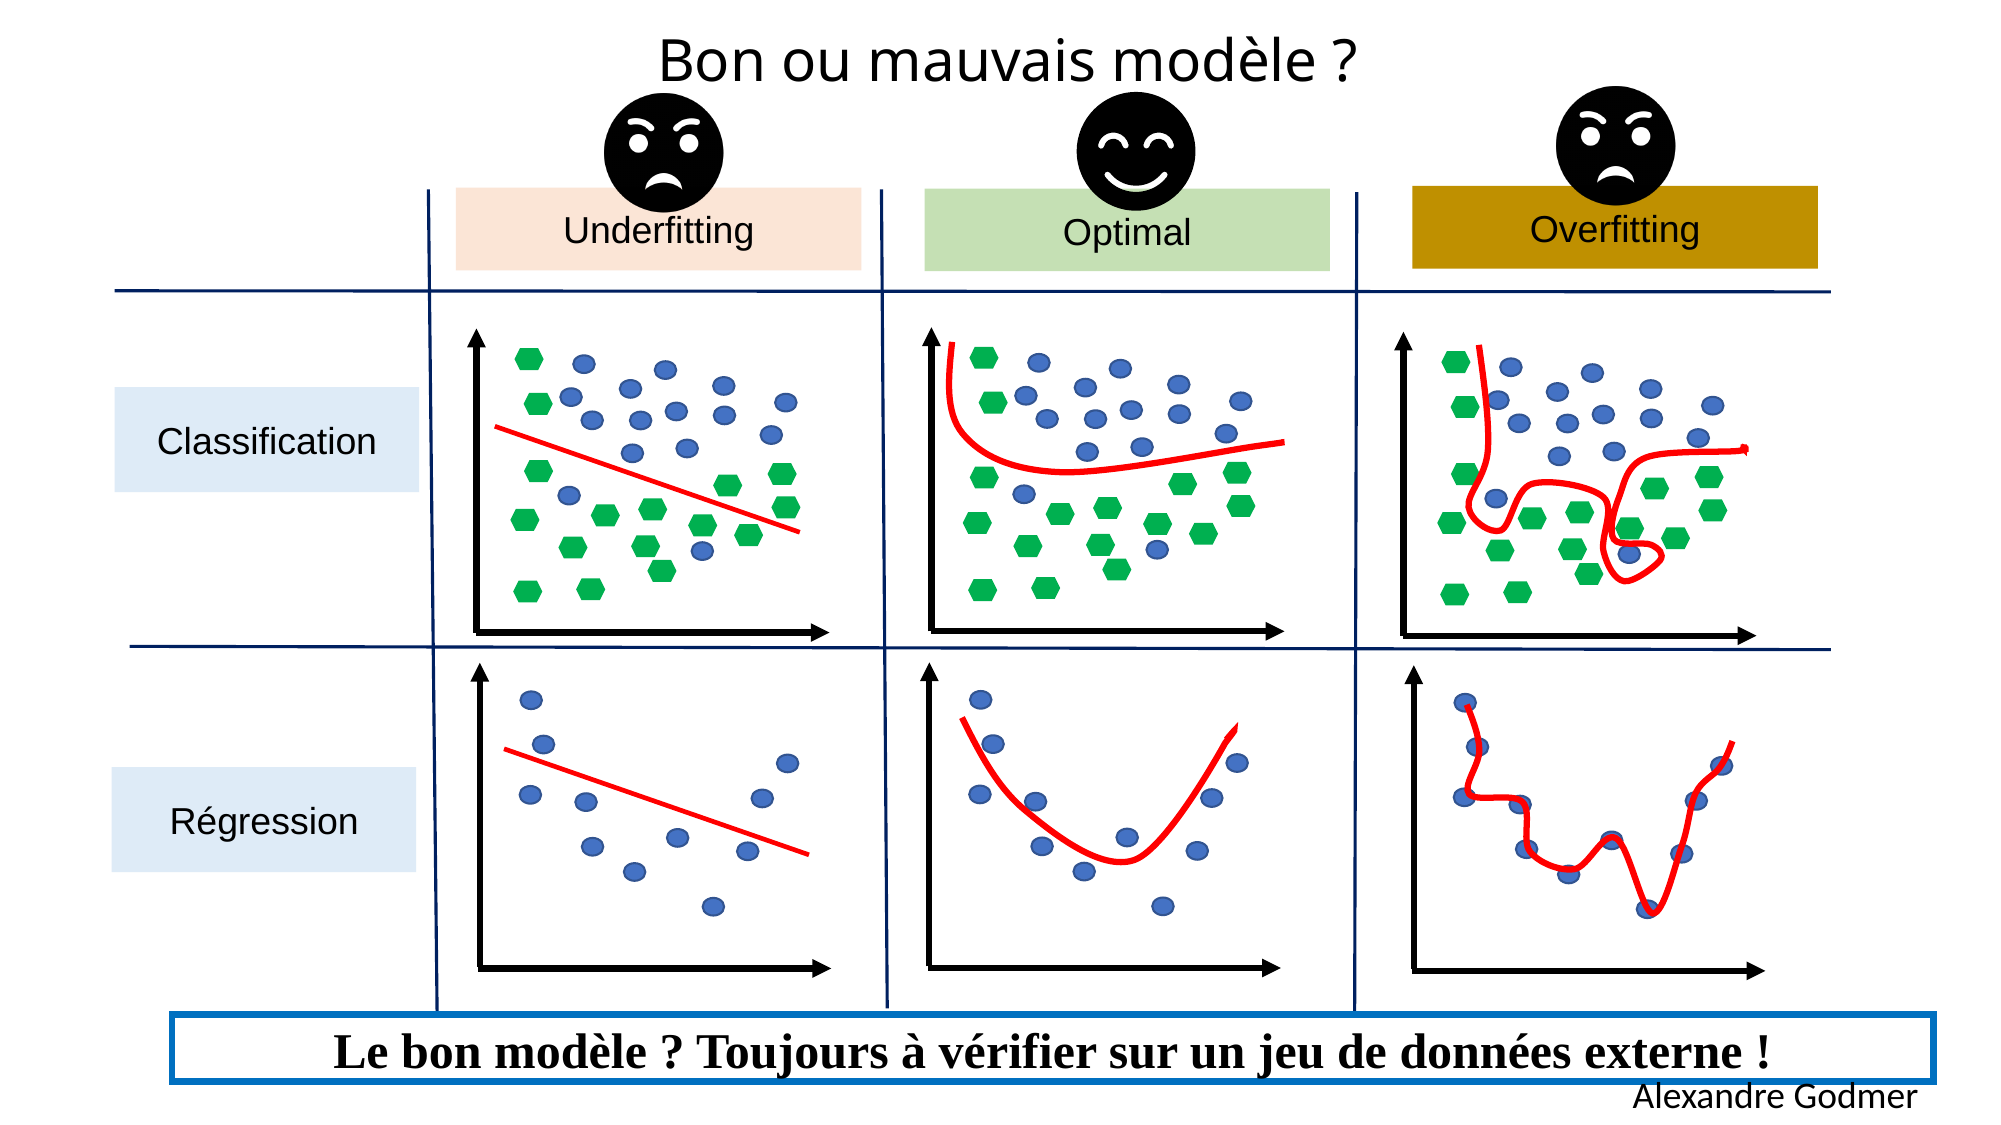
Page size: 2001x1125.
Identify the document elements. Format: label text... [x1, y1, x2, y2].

text_box Le bon modèle ? Toujours à vérifier sur un jeu de données externe ! [171, 1013, 1934, 1083]
text_box Overfitting [1691, 185, 1819, 189]
text_box Alexandre Godmer [1581, 1077, 1971, 1109]
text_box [114, 189, 1831, 1016]
picture [588, 77, 739, 228]
text_box [1076, 91, 1196, 189]
text_box Overfitting [1411, 185, 1540, 189]
title Bon ou mauvais modèle ? [75, 10, 1940, 137]
picture [1540, 70, 1691, 221]
